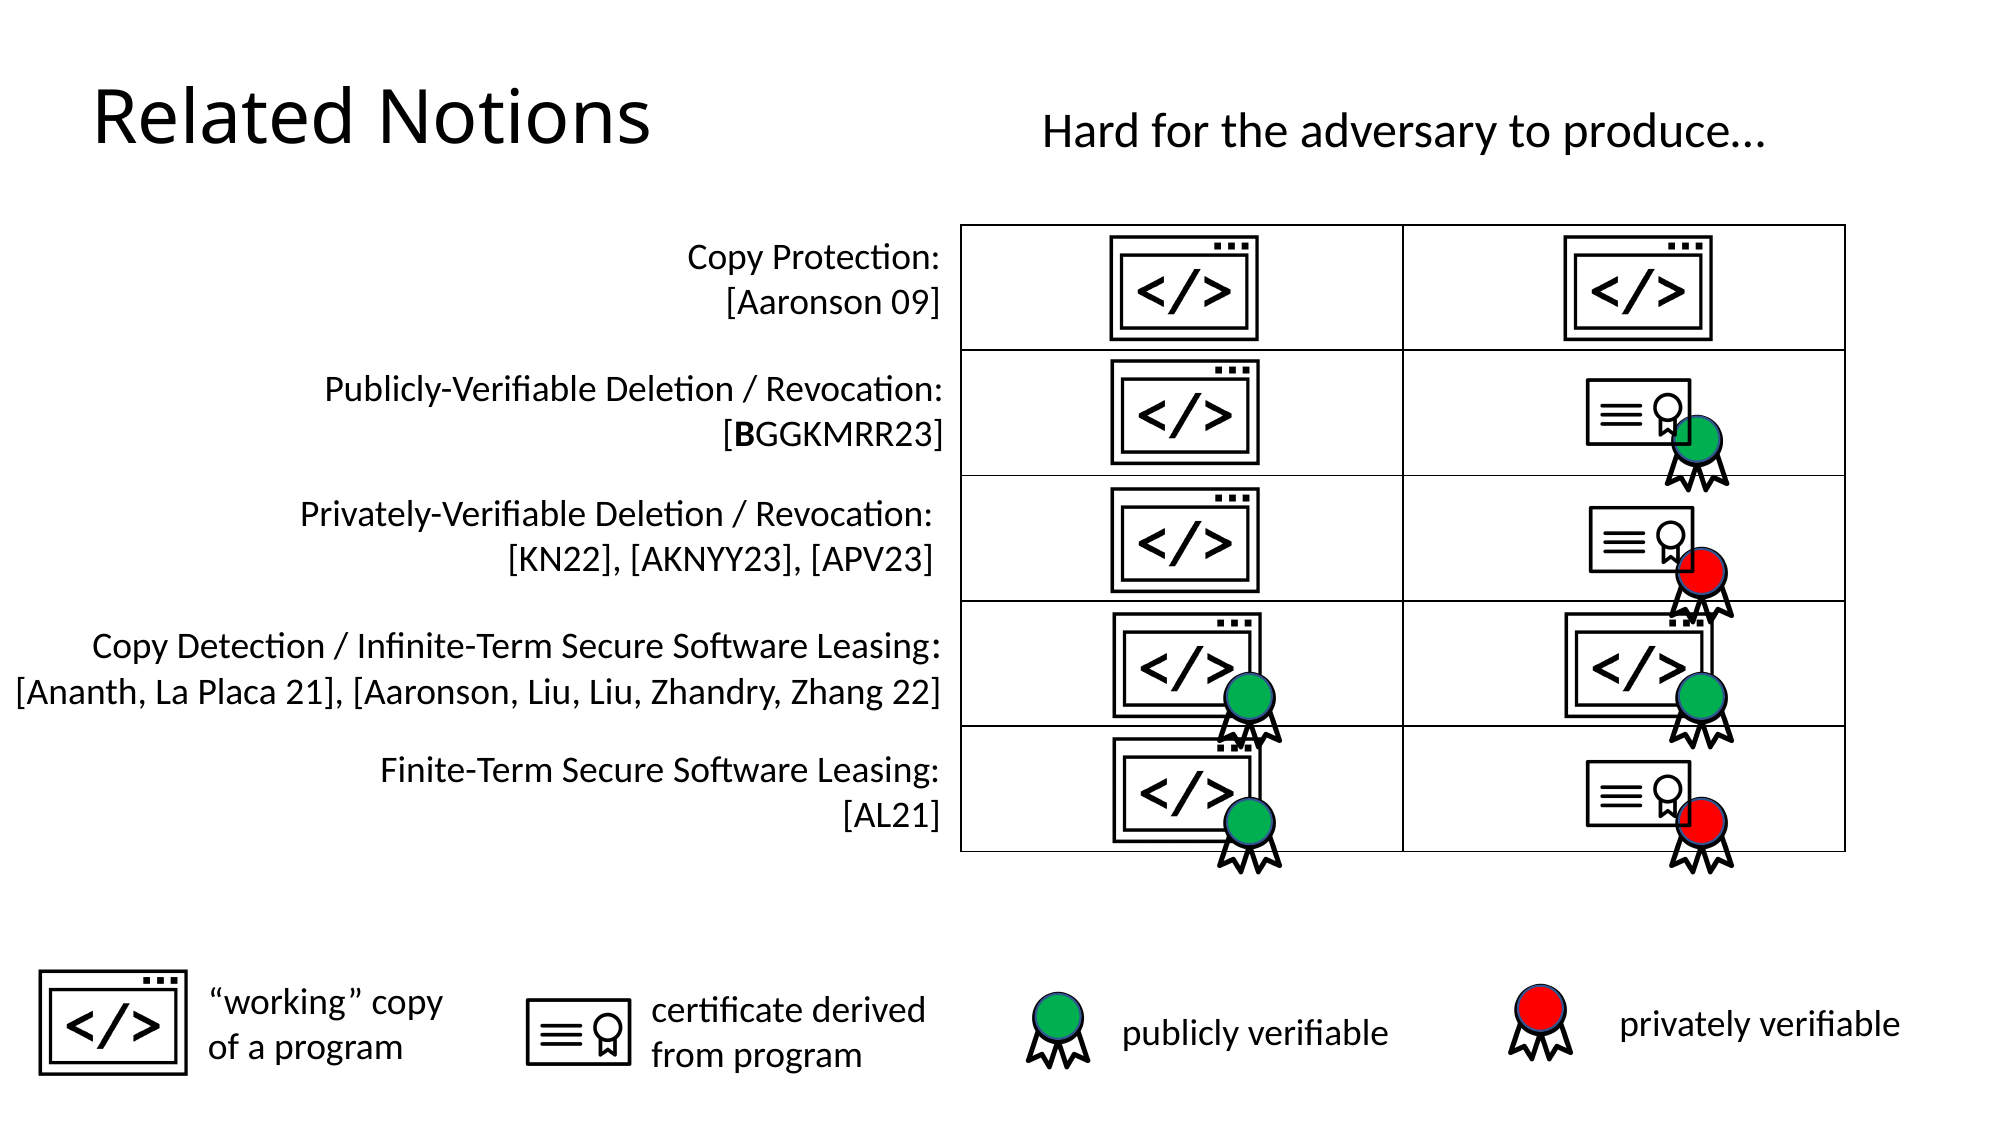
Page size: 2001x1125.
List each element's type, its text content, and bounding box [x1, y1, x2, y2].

table_cell [1765, 727, 1844, 851]
text_box privately verifiable [1604, 991, 1947, 1051]
table_cell [1333, 351, 1402, 475]
text_box certificate derived from program [671, 977, 981, 1083]
table_cell [1404, 476, 1548, 600]
picture [486, 938, 671, 1124]
table_cell [962, 727, 1039, 851]
table_cell [1404, 727, 1546, 851]
title Related Notions [75, 52, 1873, 187]
table_header [1786, 226, 1844, 349]
text_box Privately-Verifiable Deletion / Revocation: [KN22], [AKNYY23], [APV23] [285, 481, 949, 587]
text_box Copy Detection / Infinite-Term Secure Software Leasing: [Ananth, La Placa 21], [Aaronson, Liu, Liu, Zhandry, Zhang 22] [0, 609, 957, 720]
table_cell [1333, 476, 1402, 600]
table_cell [1787, 602, 1844, 725]
text_box Hard for the adversary to produce… [1027, 90, 1781, 166]
text_box Publicly-Verifiable Deletion / Revocation: [BGGKMRR23] [309, 356, 959, 461]
text_box Copy Protection: [Aaronson 09] [672, 224, 956, 330]
picture [1477, 959, 1604, 1086]
text_box “working” copy of a program [261, 969, 460, 1075]
table_header [1332, 226, 1402, 349]
table_cell [1404, 351, 1546, 475]
table_cell [1760, 476, 1844, 600]
table_cell [962, 476, 1036, 600]
table_cell [1404, 602, 1491, 725]
table_cell [1335, 602, 1402, 725]
picture [0, 874, 261, 1125]
table_cell [1760, 351, 1844, 475]
picture [1490, 140, 1787, 899]
picture [995, 967, 1121, 1094]
table_cell [962, 351, 1036, 475]
table_cell [1335, 727, 1402, 851]
text_box Finite-Term Secure Software Leasing: [AL21] [365, 737, 956, 843]
table_header [1404, 226, 1490, 349]
picture [1036, 140, 1335, 938]
table_header [962, 226, 1036, 349]
table_cell [962, 602, 1039, 725]
text_box publicly verifiable [1121, 1000, 1449, 1061]
